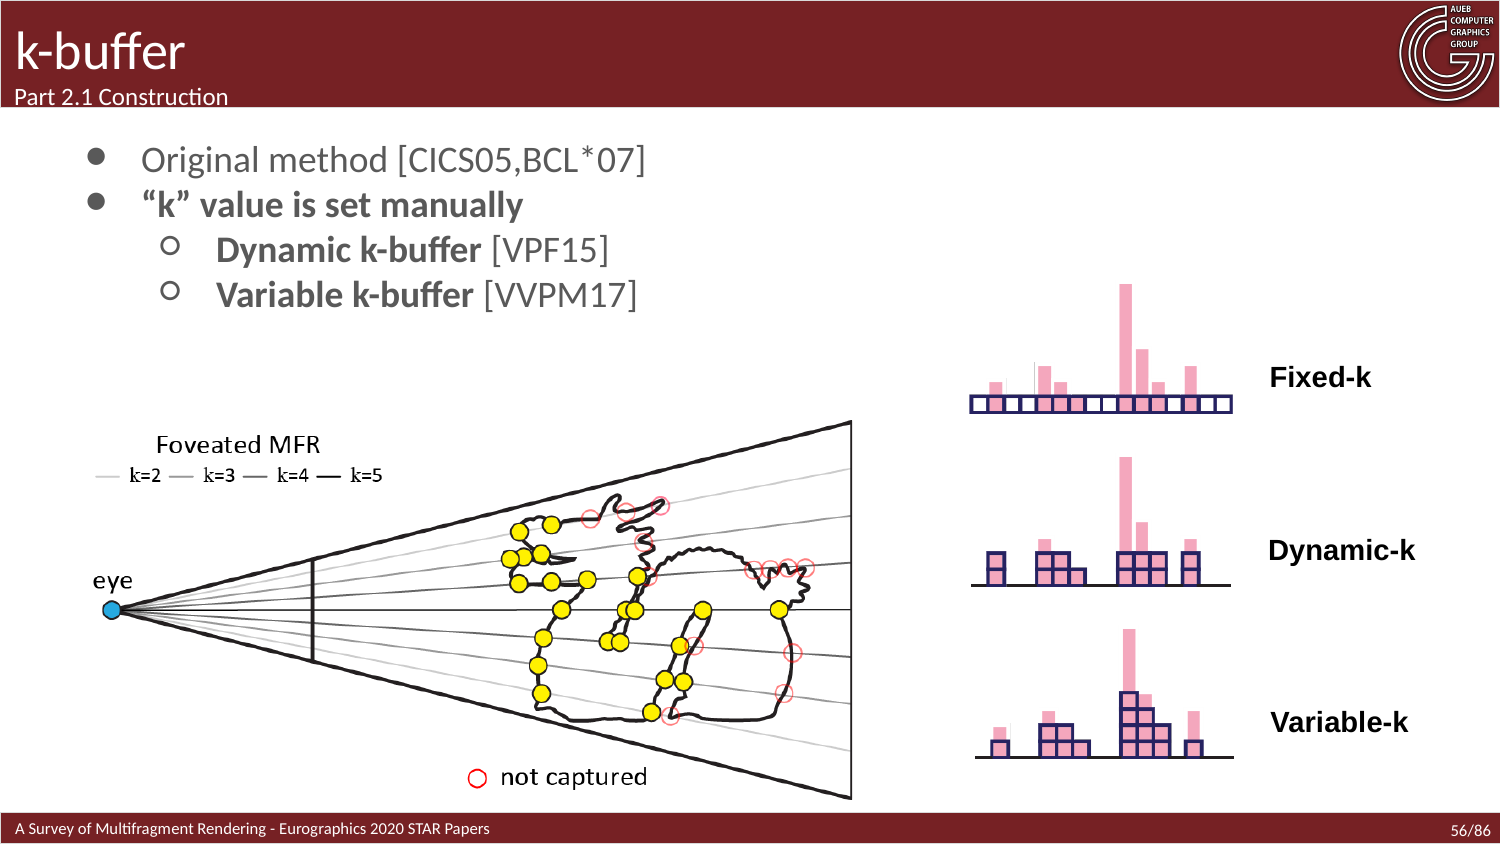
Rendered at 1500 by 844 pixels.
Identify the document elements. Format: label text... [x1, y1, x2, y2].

picture [92, 420, 853, 800]
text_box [974, 625, 1426, 759]
title k-buffer [0, 0, 1226, 108]
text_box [969, 280, 1388, 414]
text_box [971, 453, 1432, 587]
picture [1394, 0, 1500, 108]
list Original method [CICS05,BCL*07] “k” value is set manually Dynamic k-buffer [VPF15] Variable k-buffer [VVPM17] [51, 120, 890, 793]
slide_number 56/86 [1370, 804, 1500, 844]
title Part 2.1 Construction [0, 65, 378, 129]
